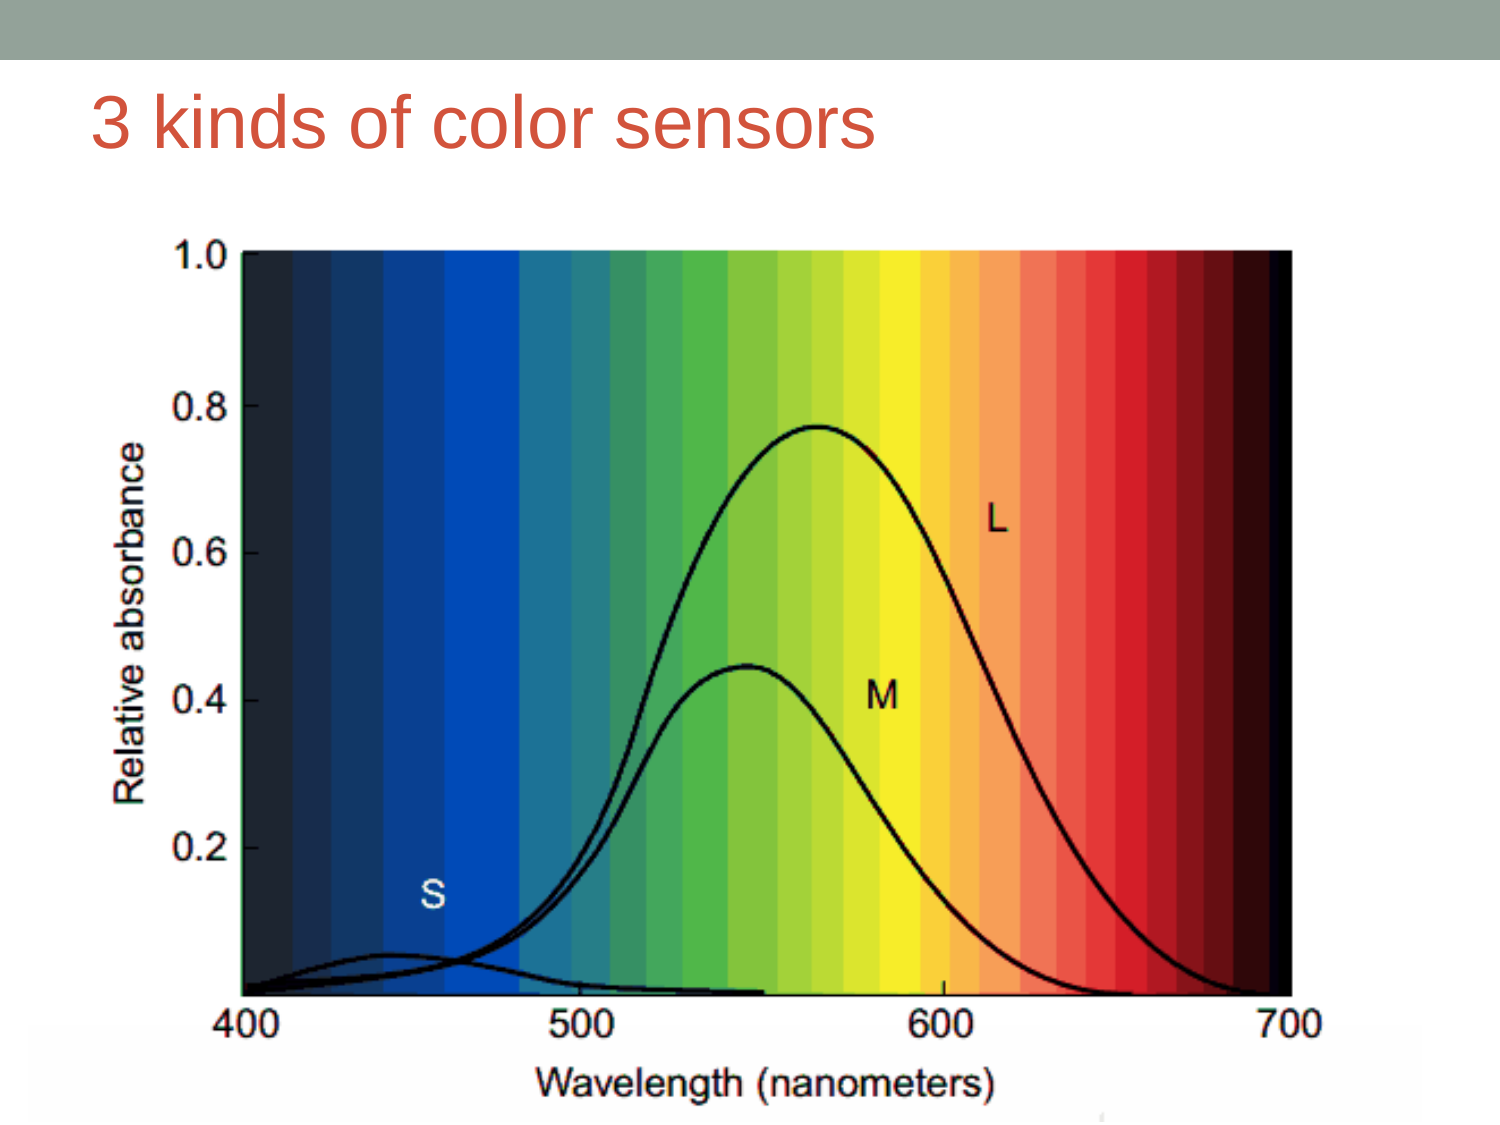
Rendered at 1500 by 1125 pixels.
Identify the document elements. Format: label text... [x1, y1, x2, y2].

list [0, 217, 1488, 1122]
title 3 kinds of color sensors [75, 37, 1425, 200]
